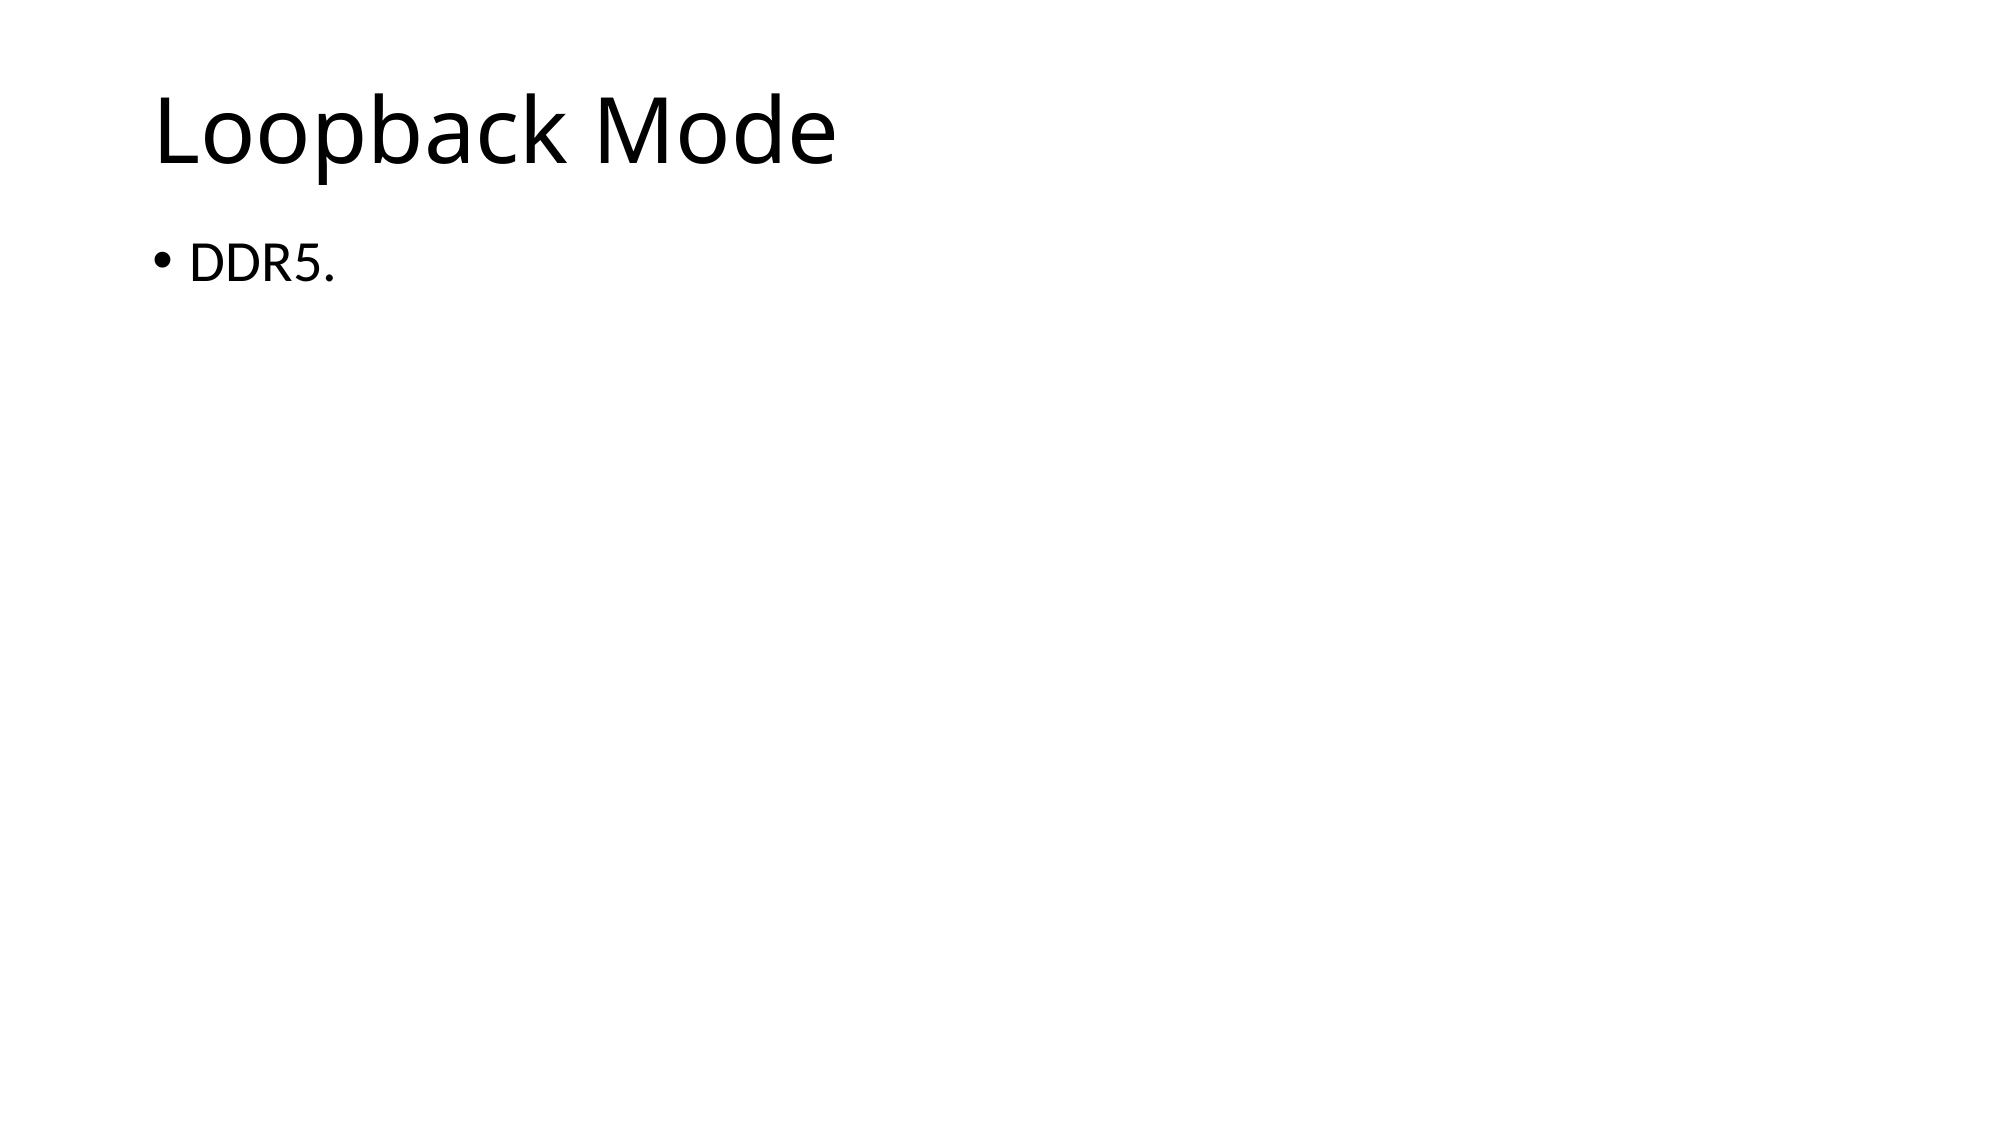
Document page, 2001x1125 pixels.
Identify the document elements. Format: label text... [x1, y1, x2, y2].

list DDR5. [137, 223, 1863, 1014]
title Loopback Mode [137, 59, 1863, 208]
